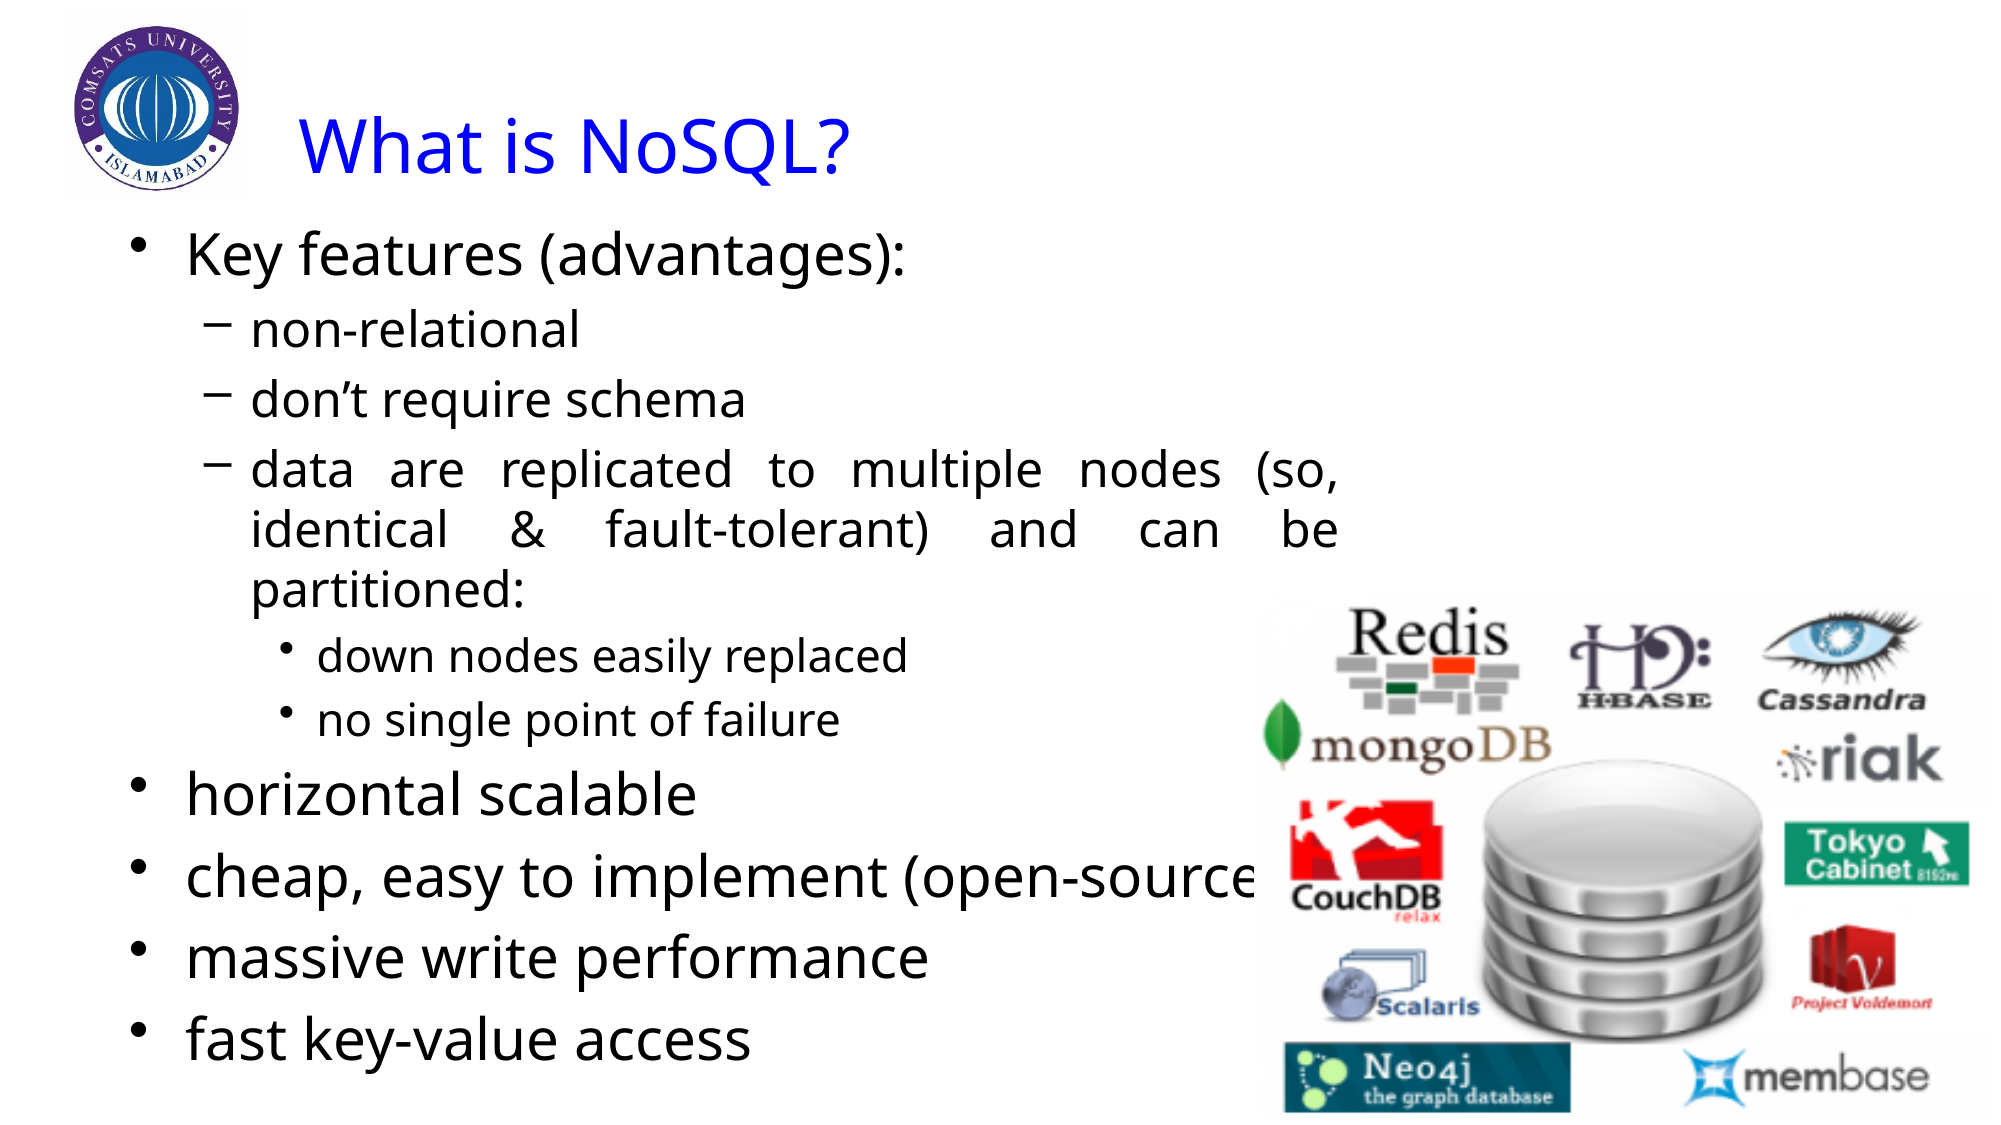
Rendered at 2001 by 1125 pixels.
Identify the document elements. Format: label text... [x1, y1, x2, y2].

title What is NoSQL? [283, 50, 1850, 238]
picture [62, 12, 250, 200]
list Key features (advantages): non-relational don’t require schema data are replicated to multiple nodes (so, identical & fault-tolerant) and can be partitioned: down nodes easily replaced no single point of failure horizontal scalable cheap, easy to implement (open-source) massive write performance fast key-value access [114, 209, 1356, 1095]
picture [1254, 594, 1992, 1120]
